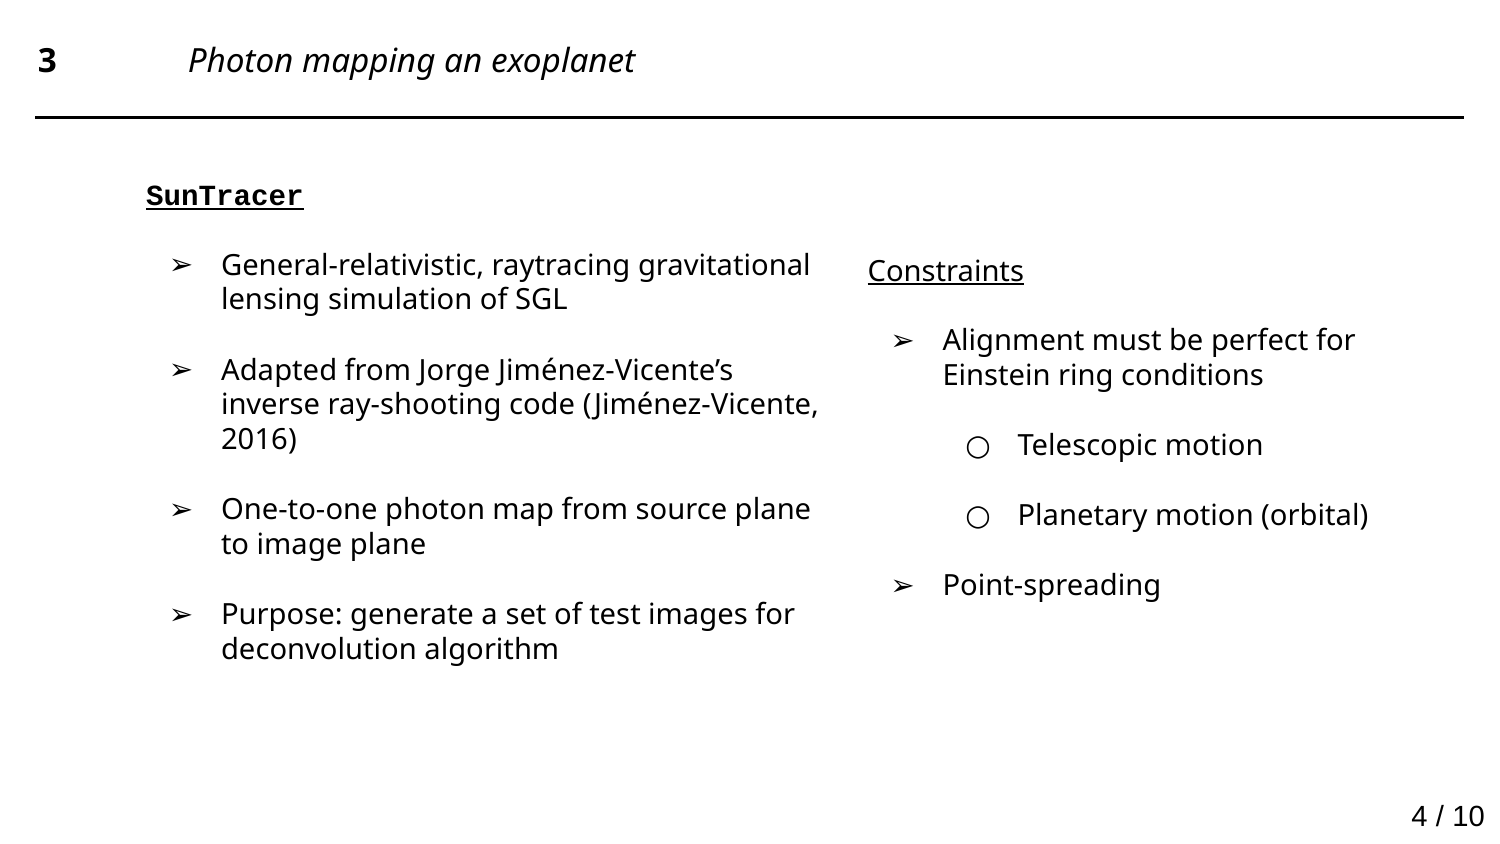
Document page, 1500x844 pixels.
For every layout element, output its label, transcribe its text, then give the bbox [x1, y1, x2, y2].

text_box Constraints Alignment must be perfect for Einstein ring conditions Telescopic motion Planetary motion (orbital) Point-spreading [852, 236, 1446, 622]
text_box 3 Photon mapping an exoplanet [22, 24, 765, 98]
text_box SunTracer General-relativistic, raytracing gravitational lensing simulation of SGL Adapted from Jorge Jiménez-Vicente’s inverse ray-shooting code (Jiménez-Vicente, 2016) One-to-one photon map from source plane to image plane Purpose: generate a set of test images for deconvolution algorithm [130, 160, 835, 783]
text_box 4 / 10 [1360, 782, 1500, 844]
